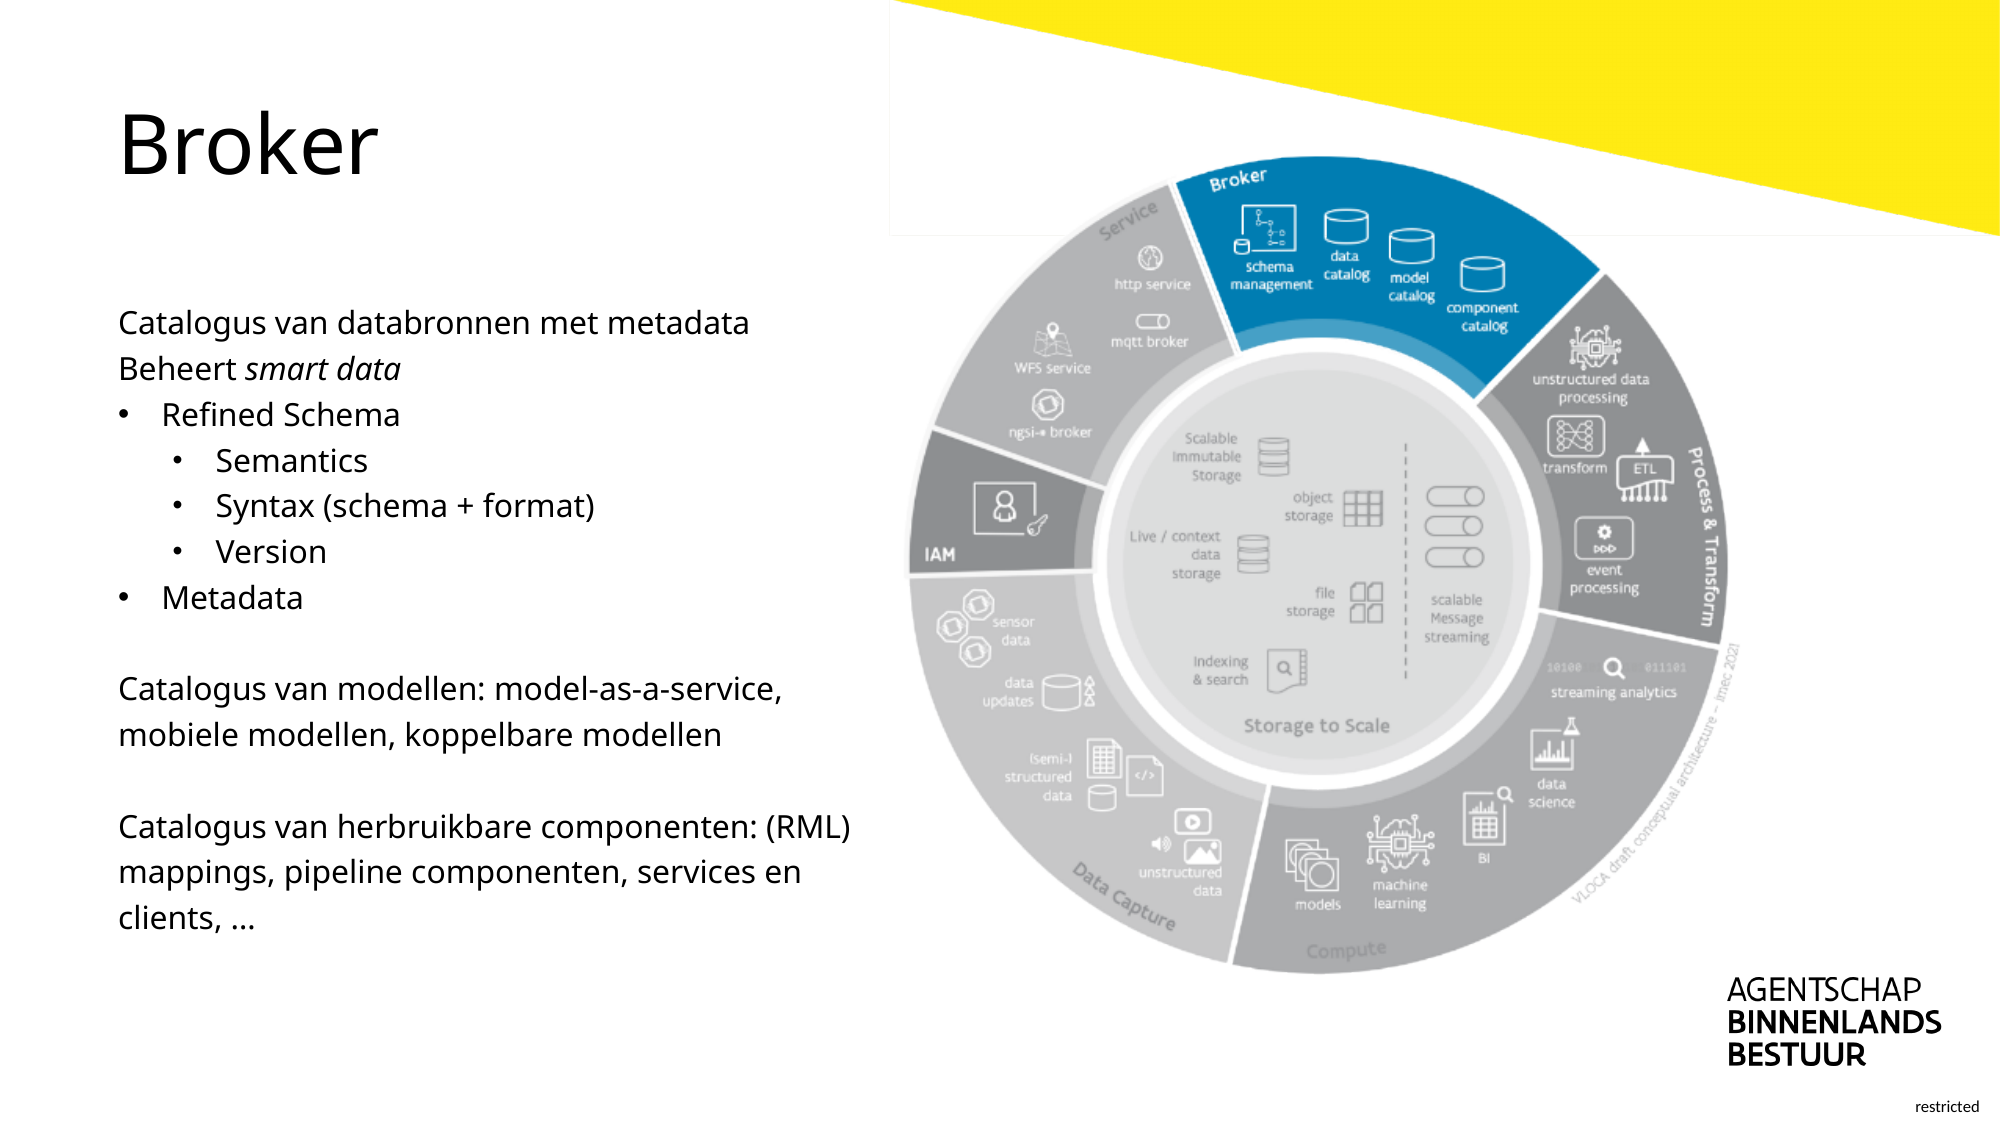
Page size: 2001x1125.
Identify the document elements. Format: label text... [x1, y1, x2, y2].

picture [889, 0, 2000, 236]
title Broker [117, 58, 1882, 236]
picture [885, 147, 1942, 1066]
list Catalogus van databronnen met metadata Beheert smart data Refined Schema Semantics Syntax (schema + format) Version Metadata Catalogus van modellen: model-as-a-service, mobiele modellen, koppelbare modellen Catalogus van herbruikbare componenten: (RML) mappings, pipeline componenten, services en clients, … [118, 295, 885, 945]
